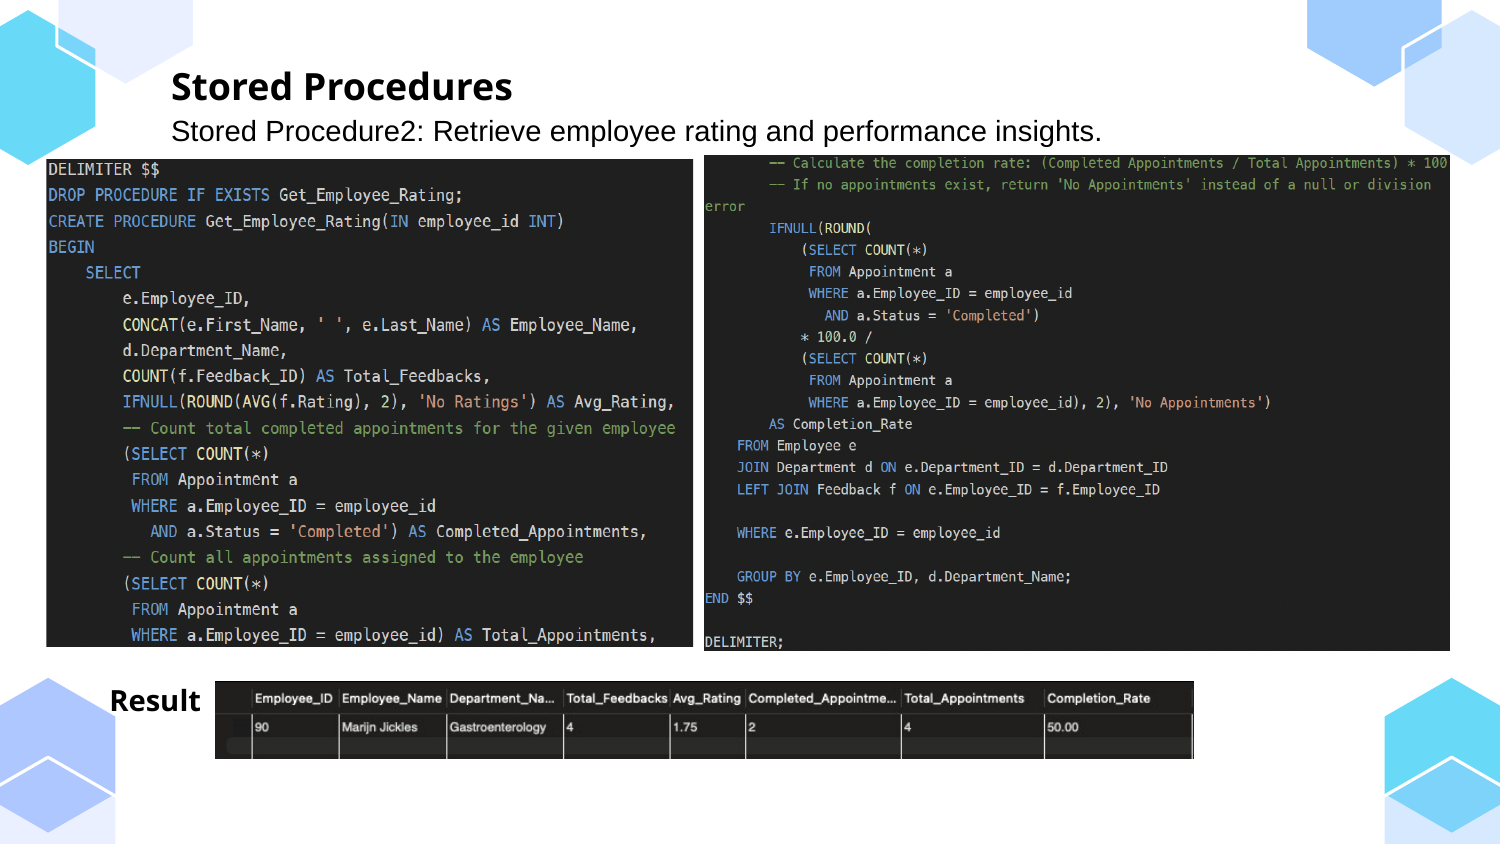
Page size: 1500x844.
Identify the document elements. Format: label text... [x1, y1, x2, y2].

picture [46, 159, 694, 647]
picture [215, 680, 1194, 759]
text_box Stored Procedures [156, 56, 529, 105]
picture [704, 155, 1454, 655]
text_box Result [94, 675, 217, 725]
text_box Stored Procedure2: Retrieve employee rating and performance insights. [156, 105, 1120, 155]
